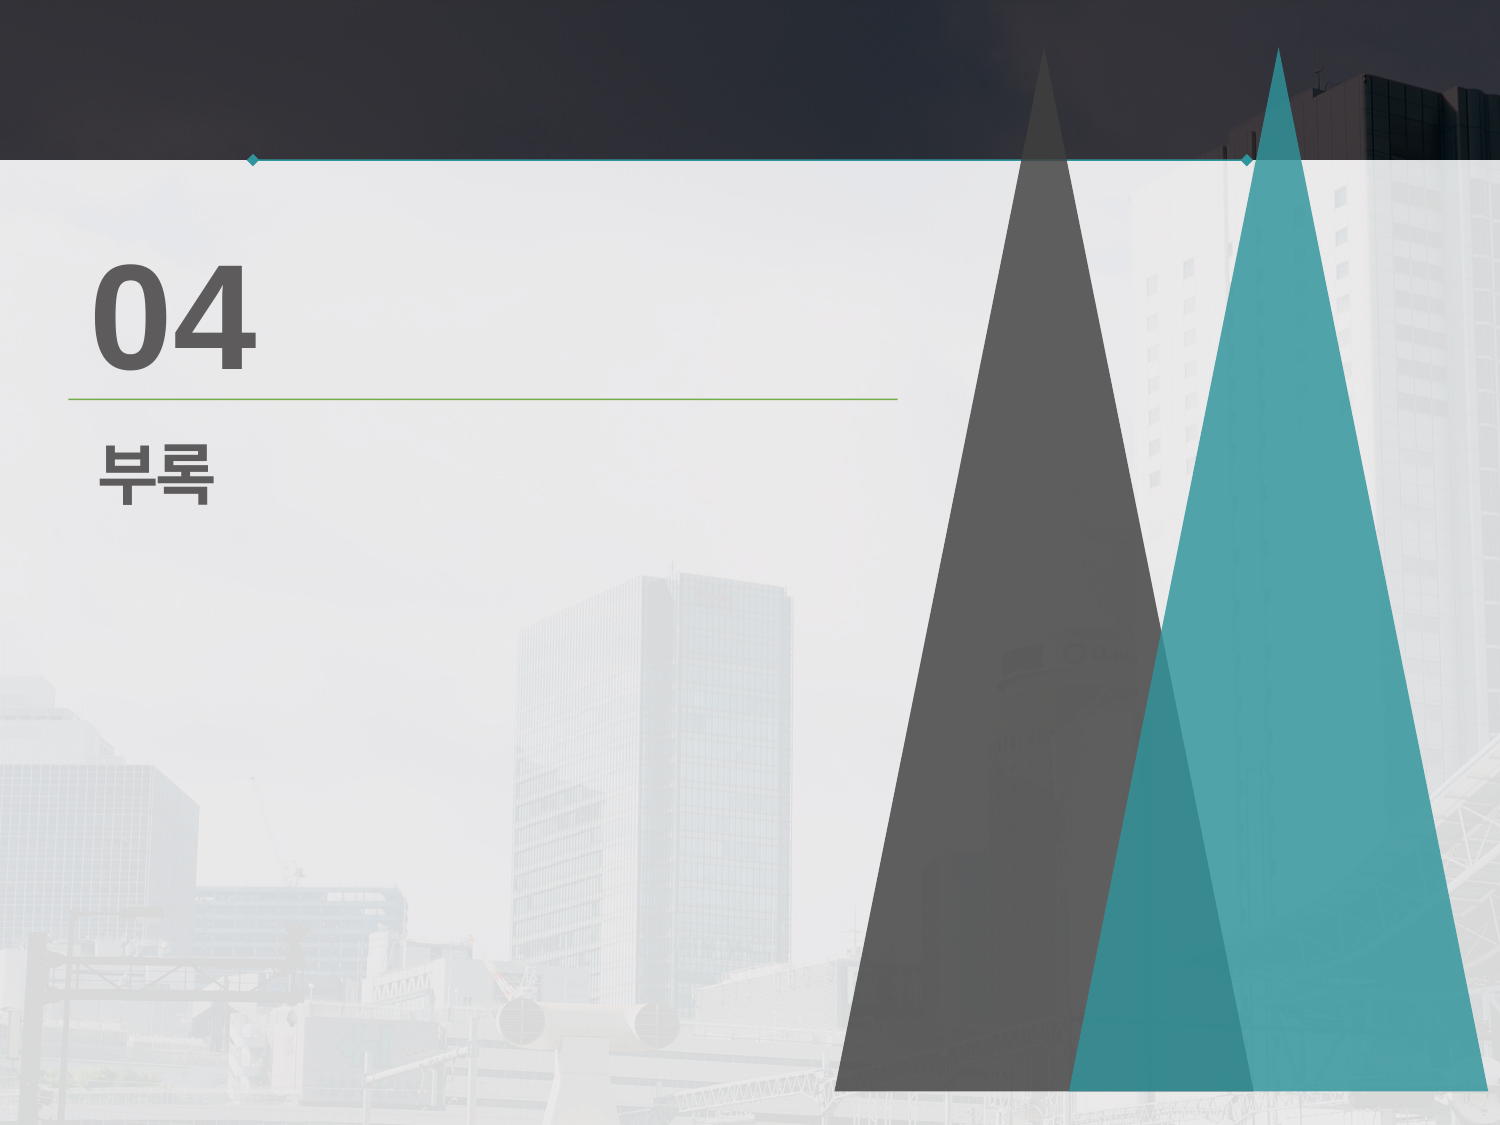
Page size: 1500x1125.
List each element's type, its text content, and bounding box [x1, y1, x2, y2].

text_box 04 [75, 212, 272, 398]
picture [0, 0, 1500, 160]
text_box 04 [75, 401, 272, 408]
text_box 부록 [82, 425, 780, 520]
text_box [834, 46, 1489, 1092]
